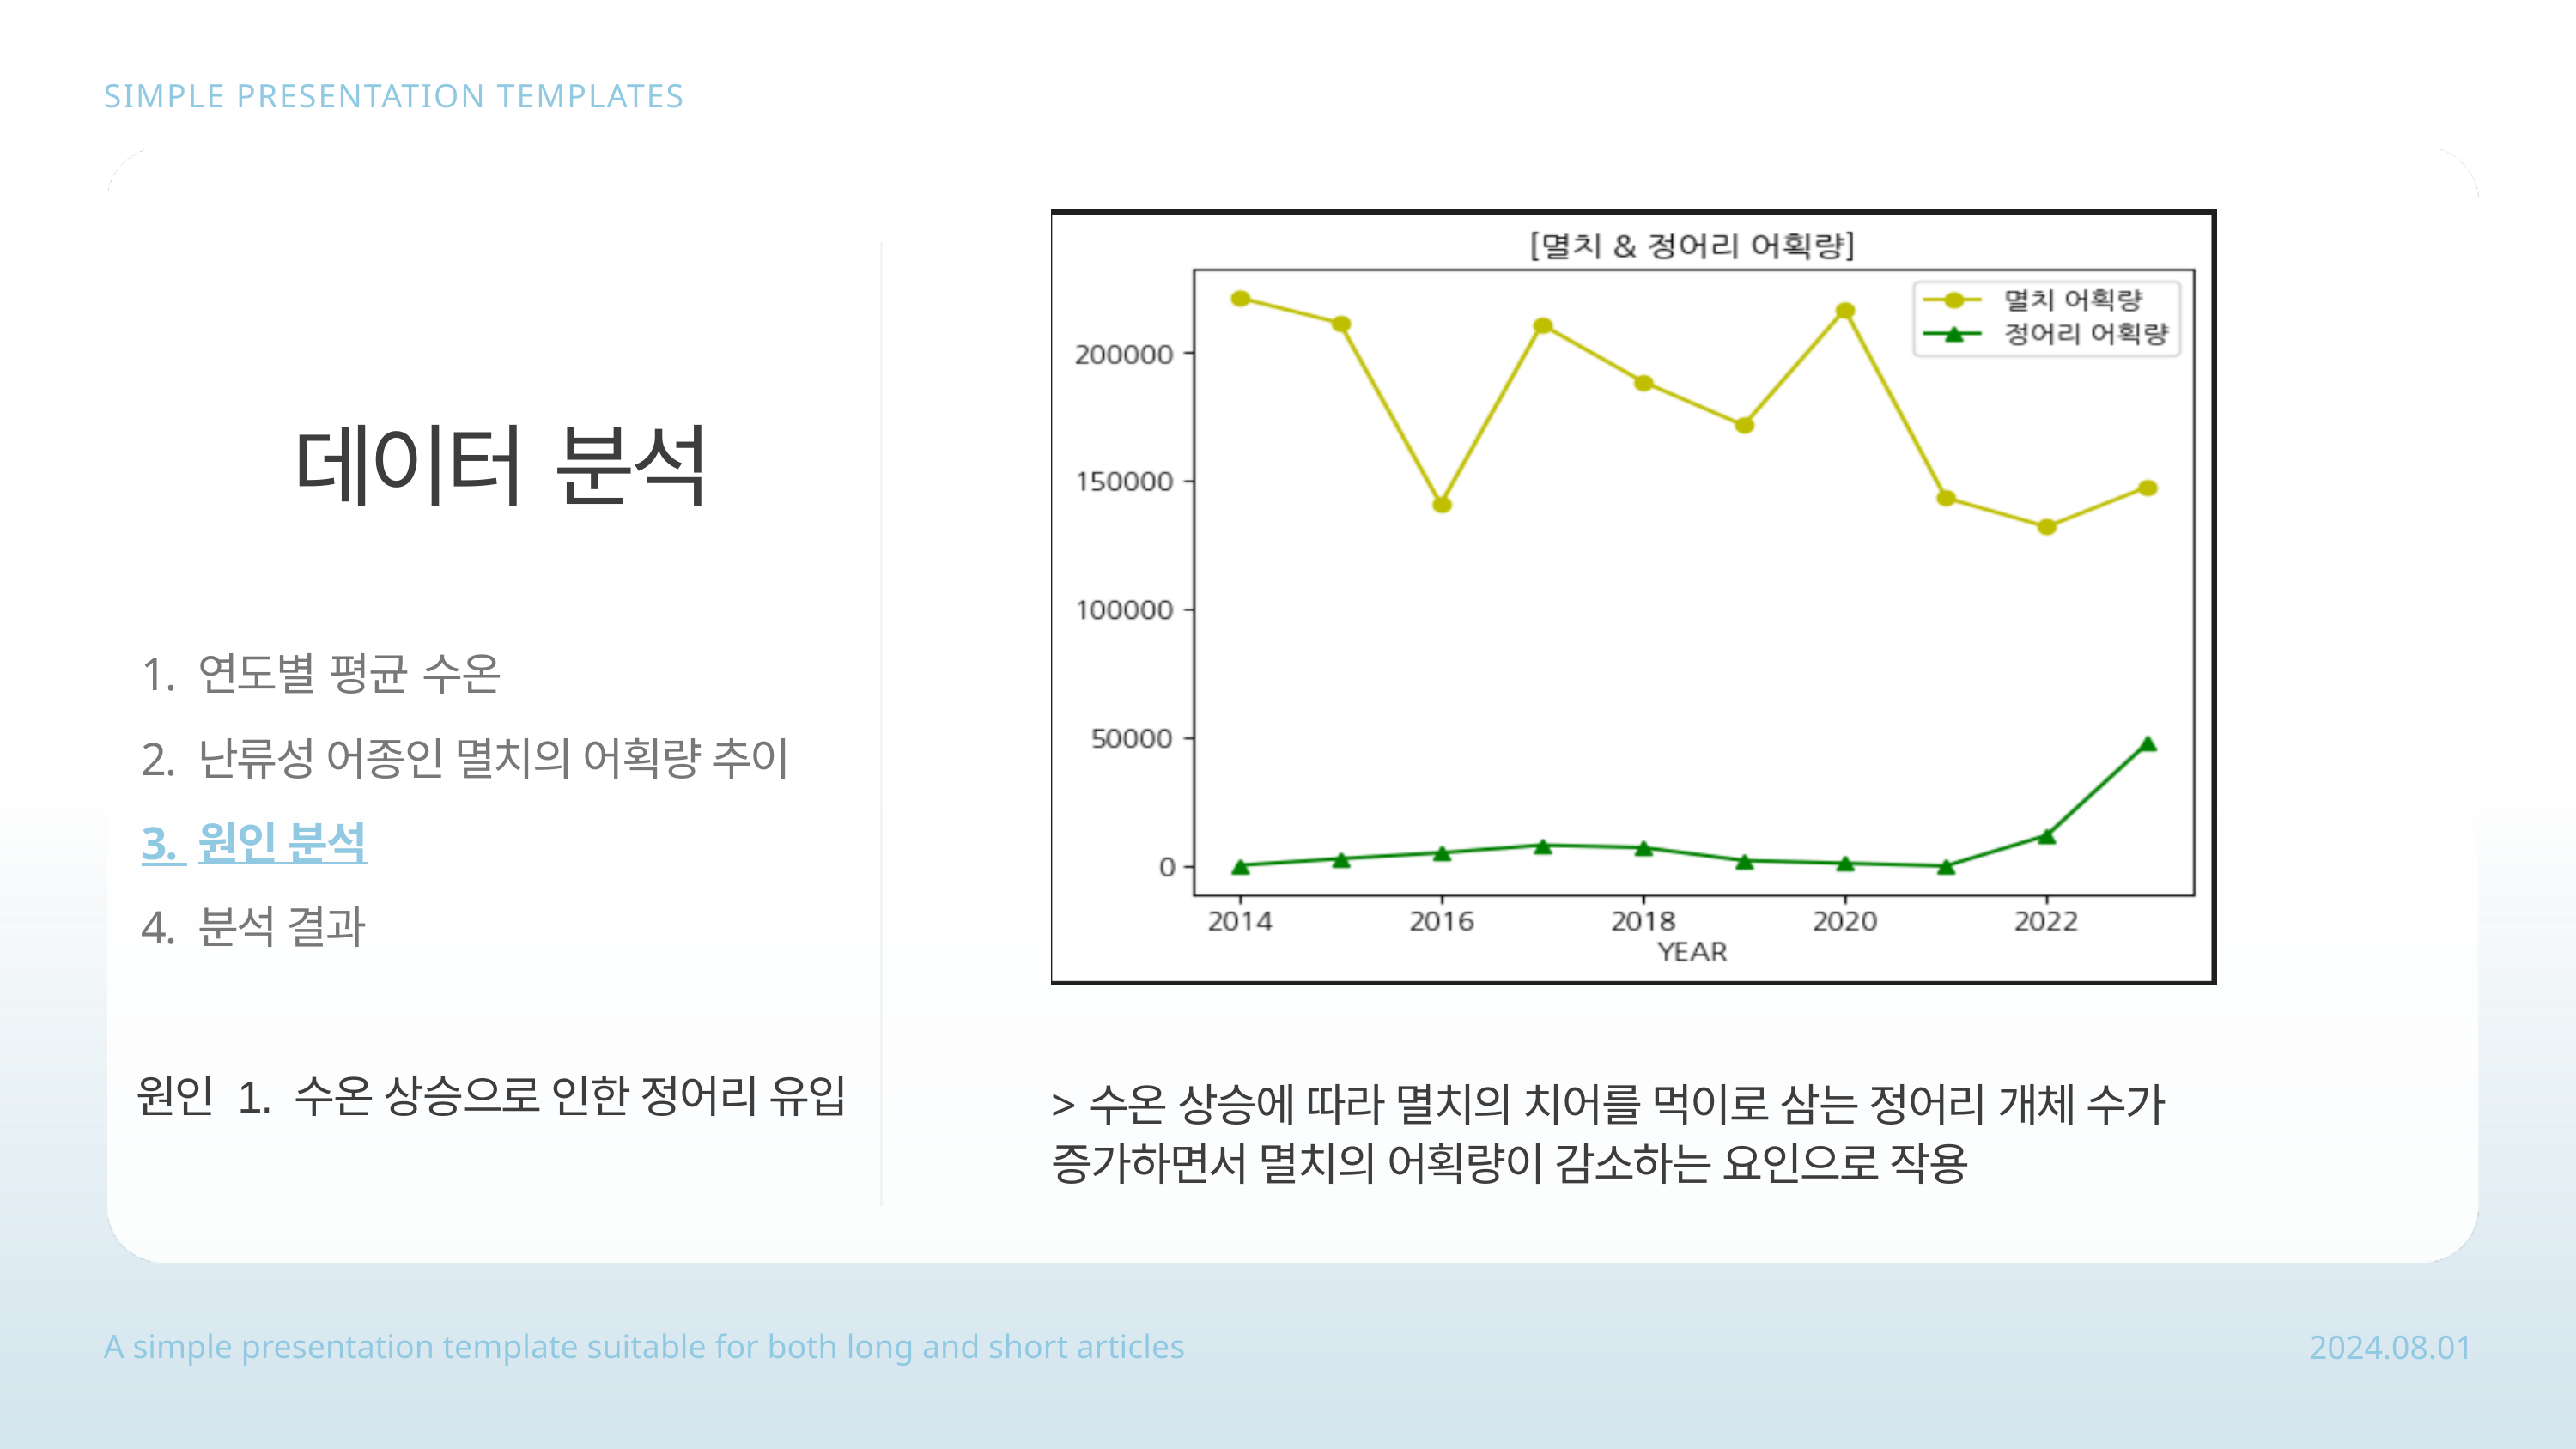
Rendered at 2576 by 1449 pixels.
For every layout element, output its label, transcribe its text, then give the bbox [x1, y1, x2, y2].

text_box SIMPLE PRESENTATION TEMPLATES [103, 70, 870, 115]
picture [0, 148, 2576, 1449]
